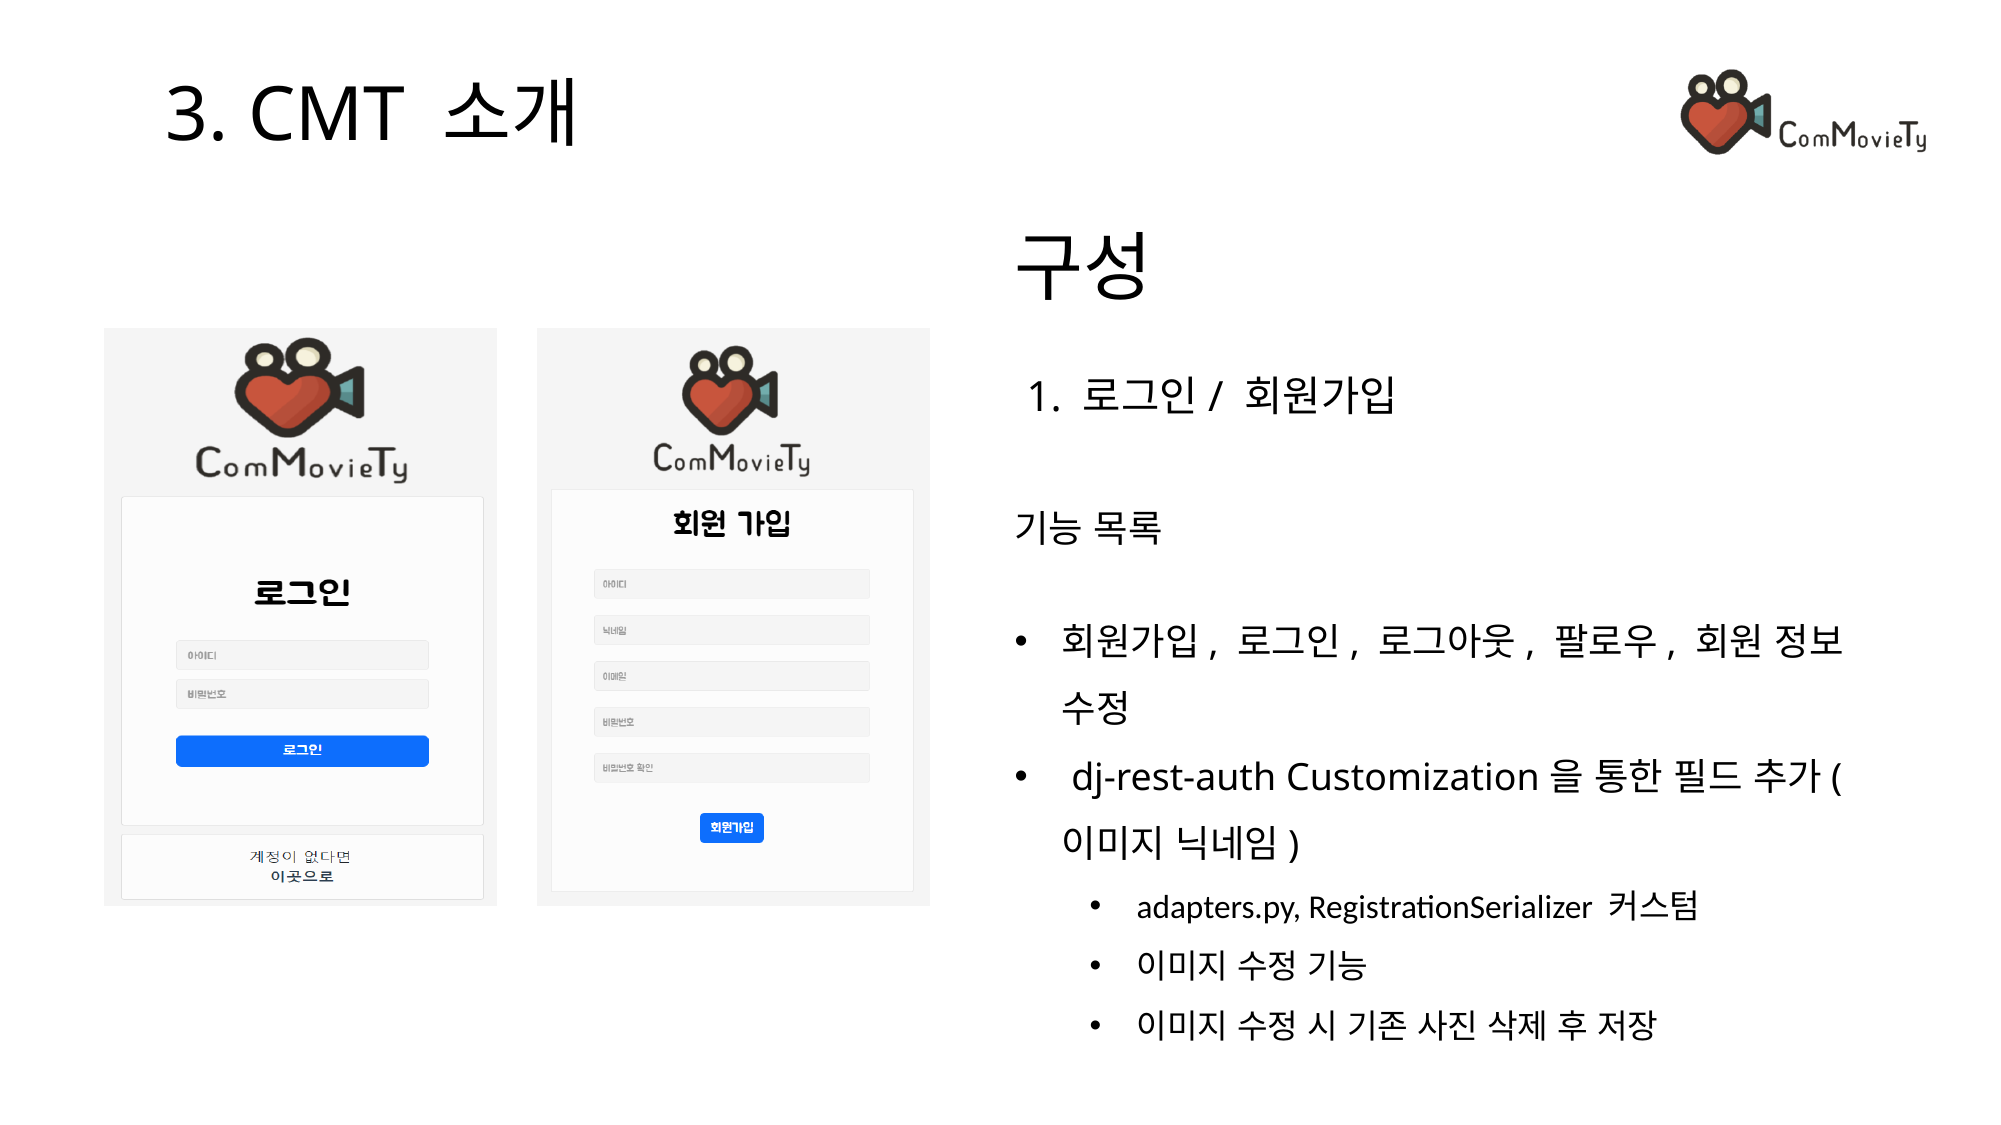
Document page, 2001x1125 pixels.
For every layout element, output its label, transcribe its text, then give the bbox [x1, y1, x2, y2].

picture [104, 328, 497, 906]
picture [1672, 59, 1939, 173]
picture [537, 328, 930, 906]
text_box 3. CMT 소개 [150, 26, 1876, 205]
text_box 기능 목록 회원가입, 로그인, 로그아웃, 팔로우, 회원 정보 수정 dj-rest-auth Customization을 통한 필드 추가(이미지 닉네임) adapters.py, RegistrationSerializer 커스텀 이미지 수정 기능 이미지 수정 시 기존 사진 삭제 후 저장 [999, 498, 1924, 1125]
text_box 구성 [999, 212, 1976, 318]
text_box 1. 로그인/ 회원가입 [1011, 361, 1988, 427]
